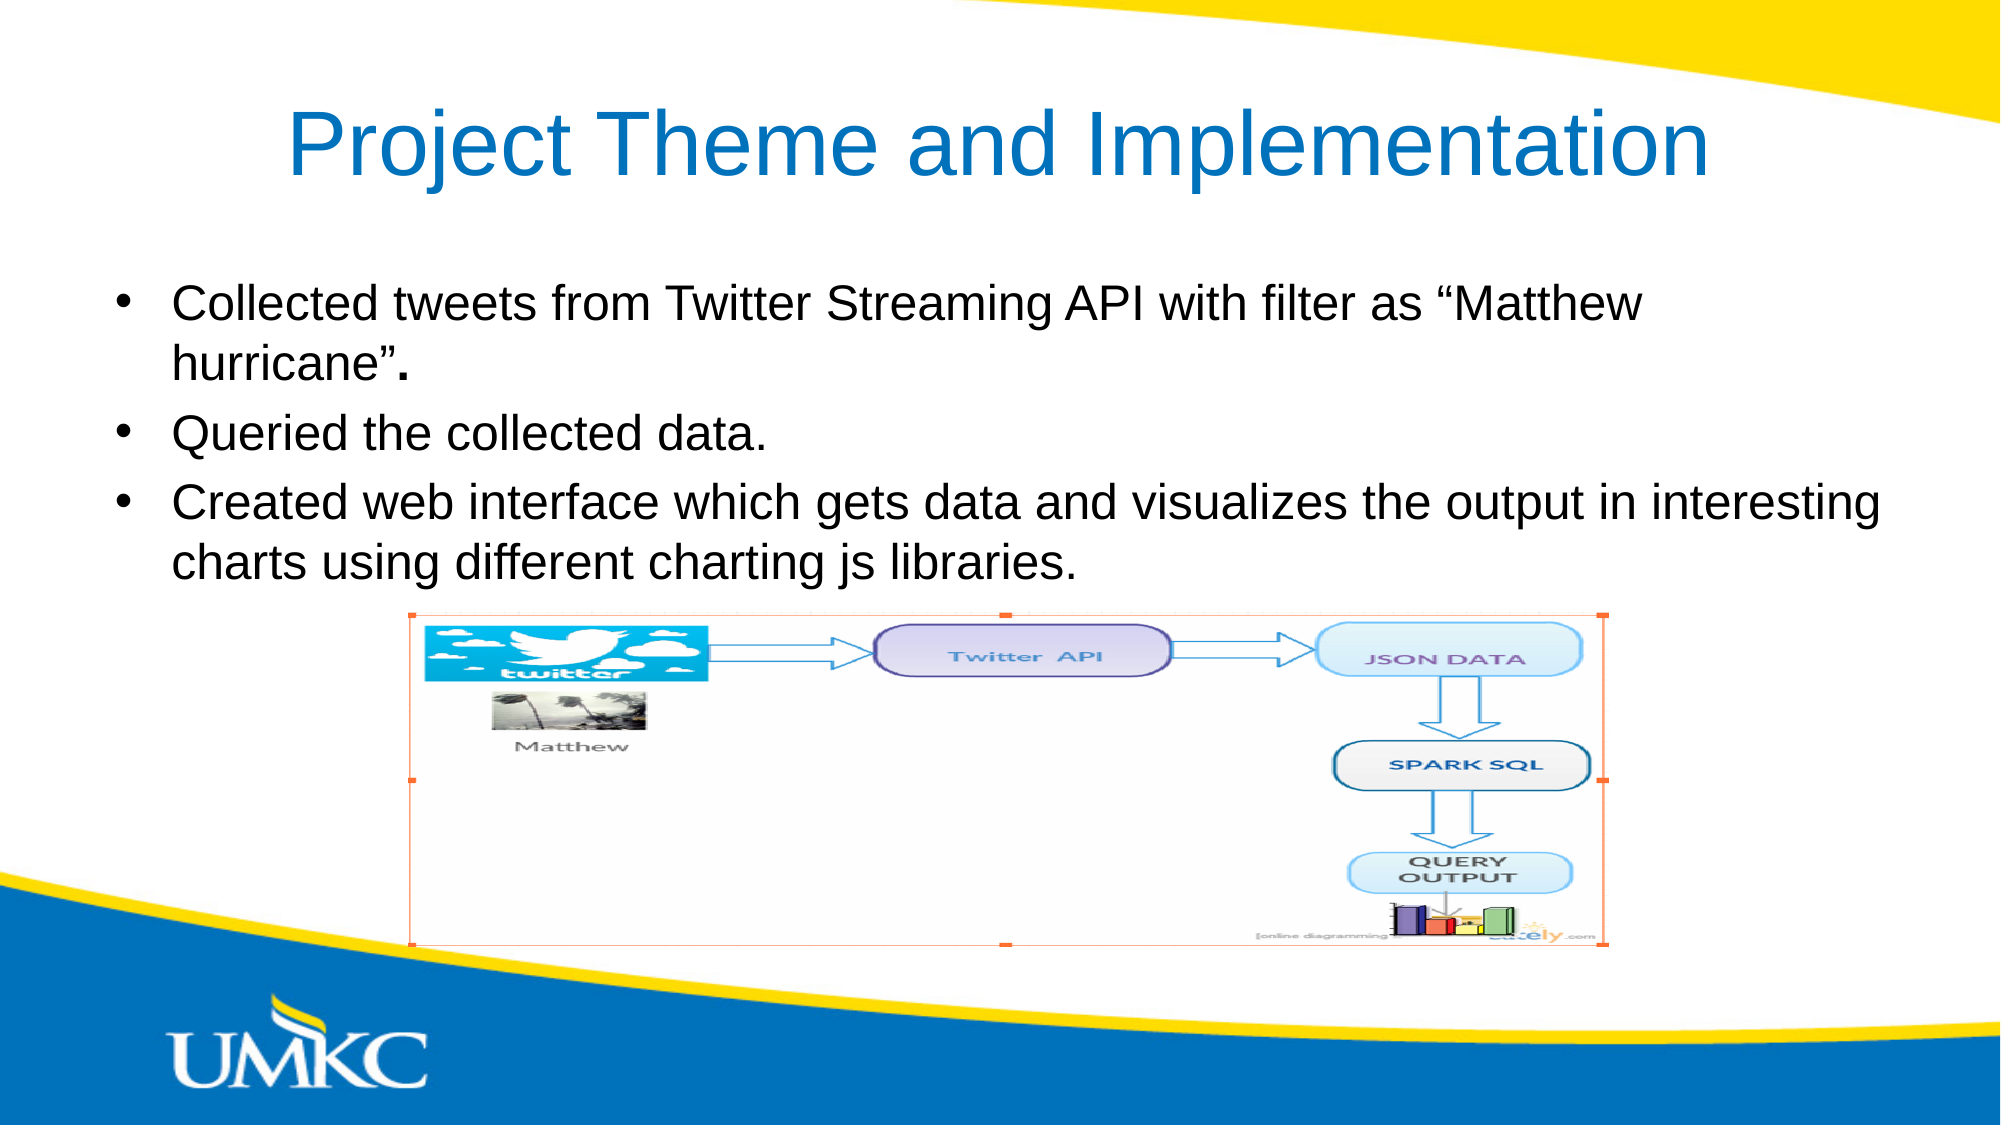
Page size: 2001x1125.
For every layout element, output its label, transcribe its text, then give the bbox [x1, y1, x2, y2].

picture [0, 0, 2001, 1125]
list Collected tweets from Twitter Streaming API with filter as “Matthew hurricane”. Queried the collected data. Created web interface which gets data and visualizes the output in interesting charts using different charting js libraries. [99, 262, 1900, 1005]
title Project Theme and Implementation [99, 45, 1900, 233]
